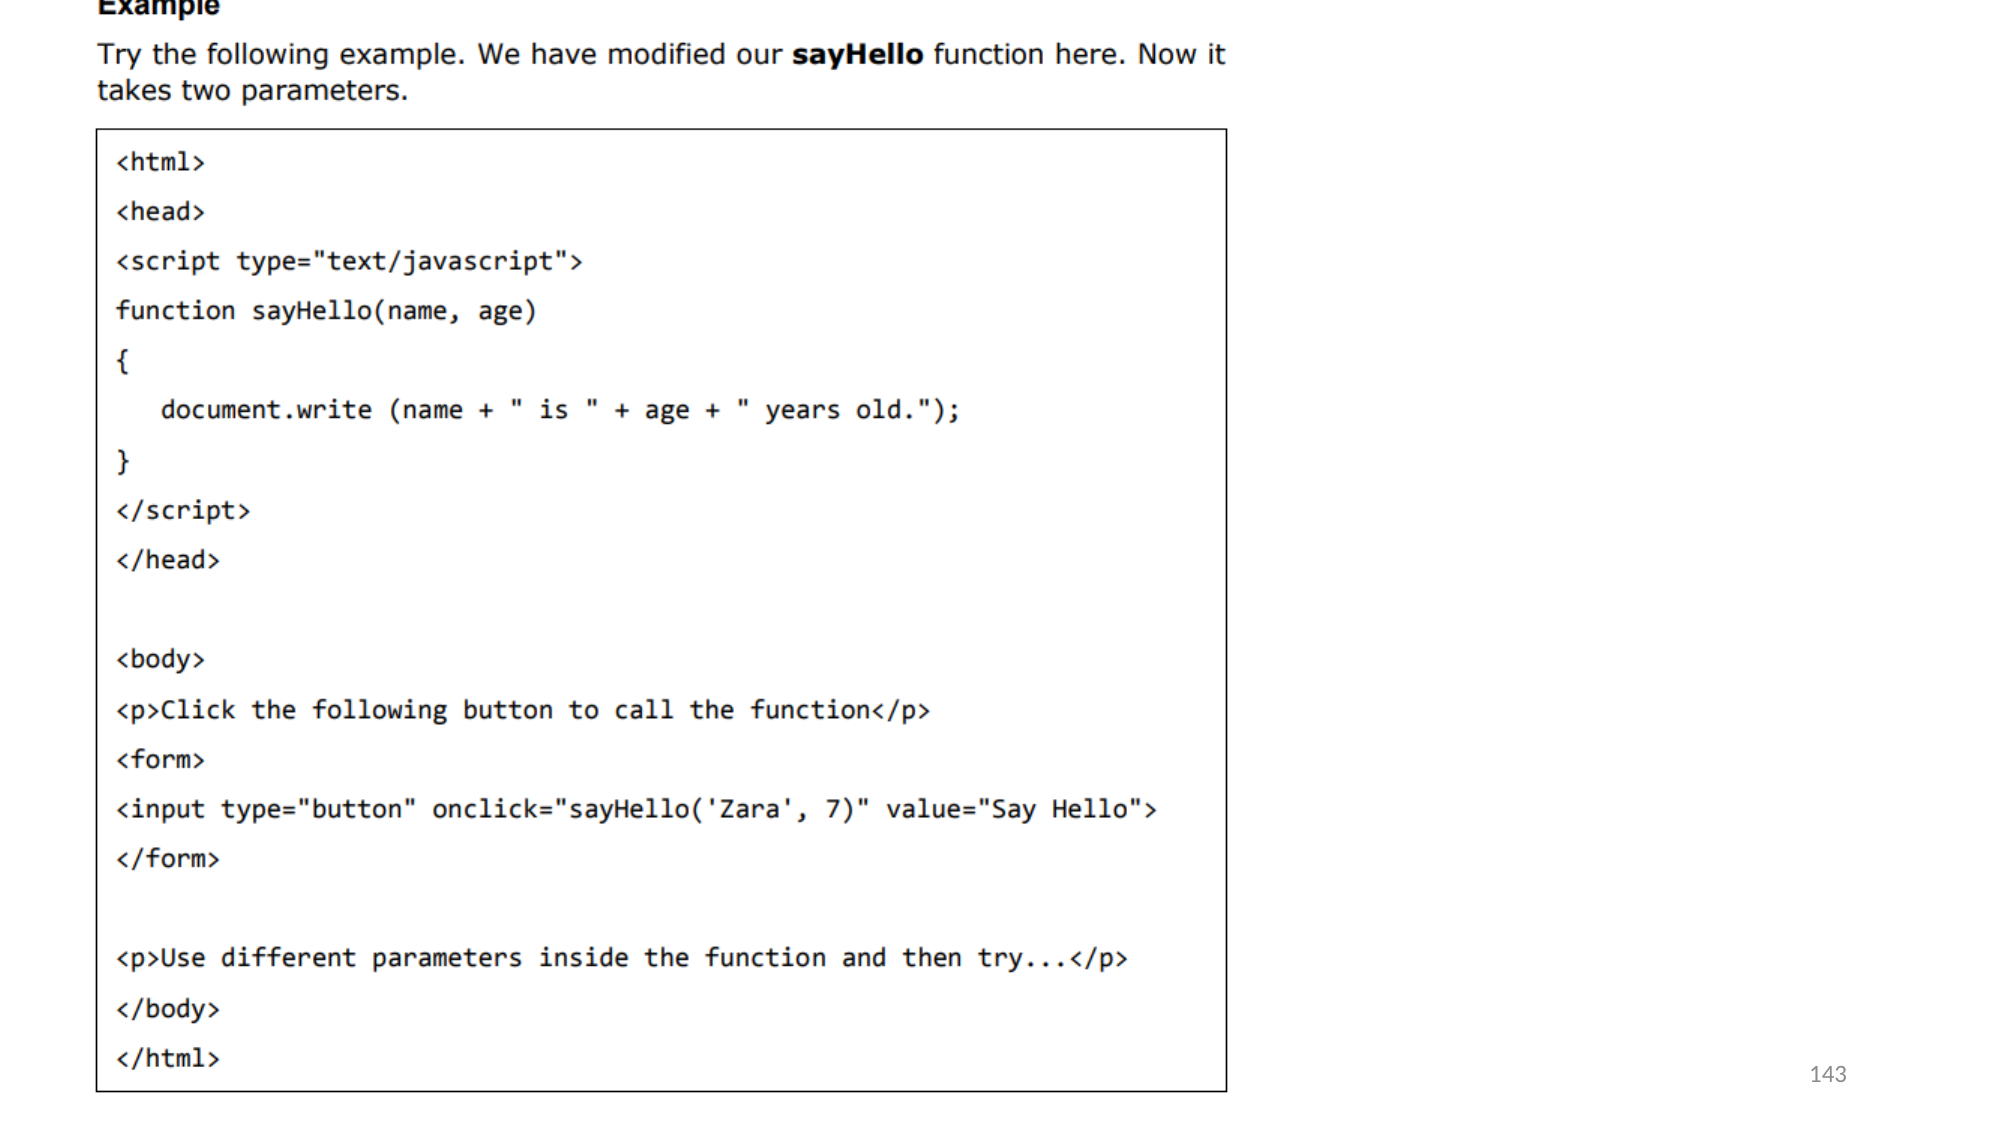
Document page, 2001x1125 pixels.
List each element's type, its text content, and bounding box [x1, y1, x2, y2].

slide_number 143 [1412, 1042, 1863, 1103]
picture [87, 0, 1247, 1103]
